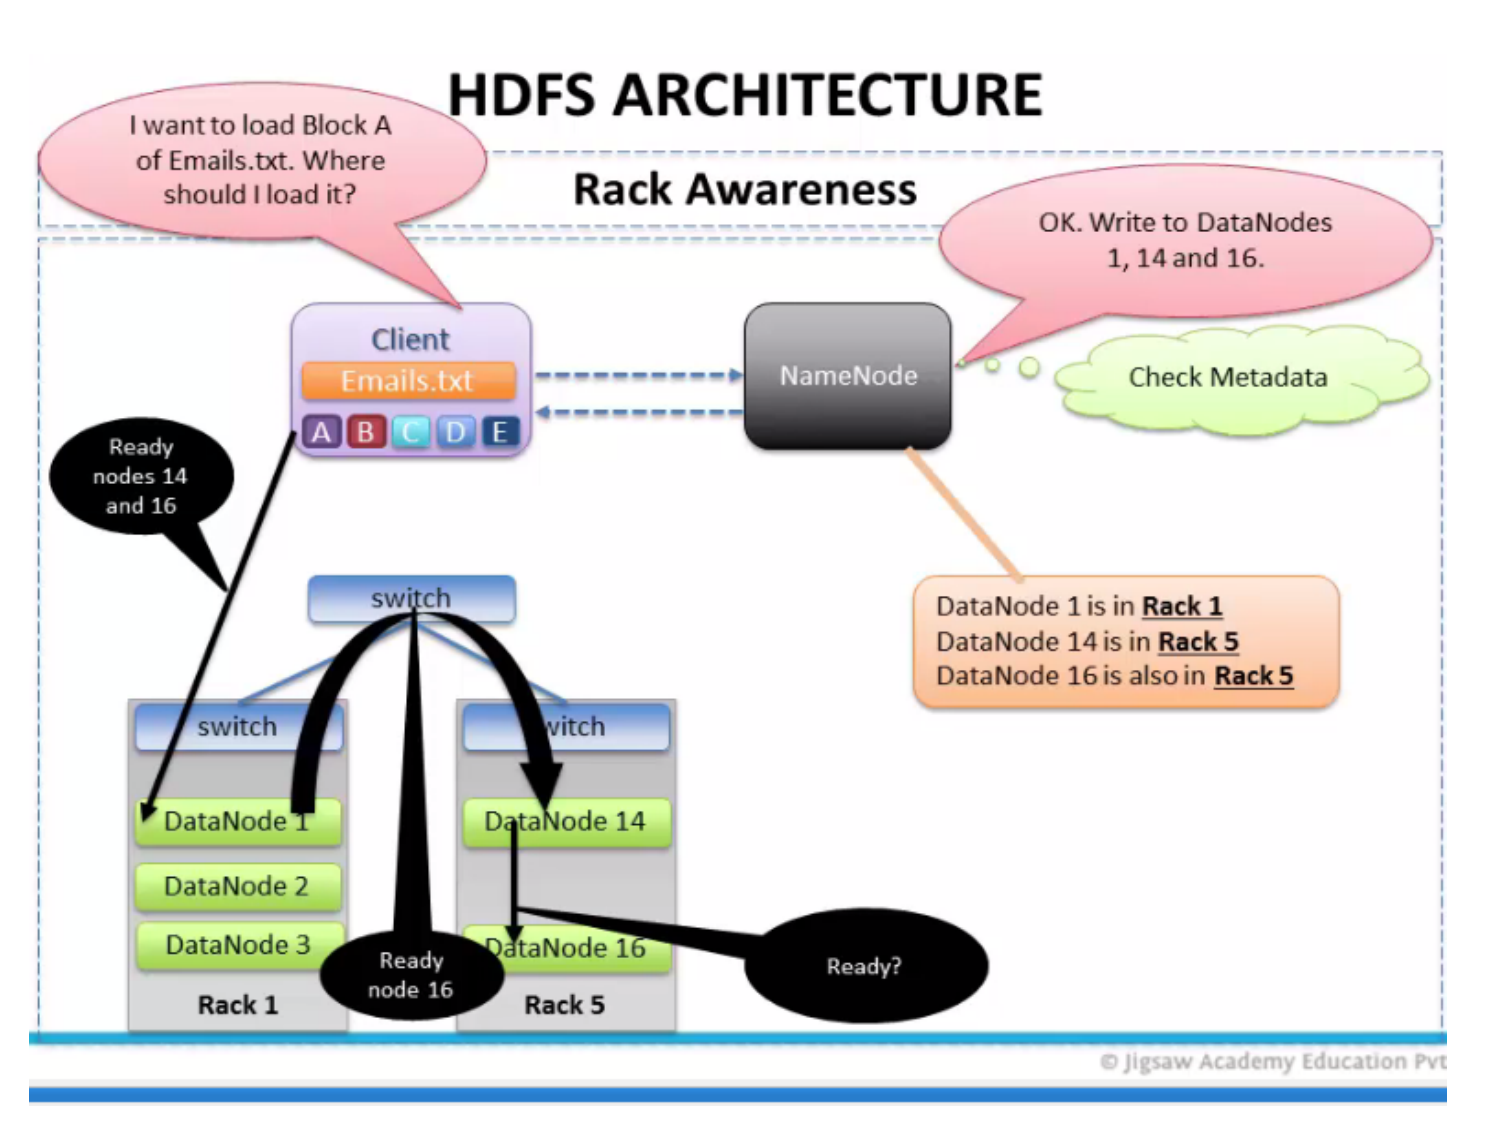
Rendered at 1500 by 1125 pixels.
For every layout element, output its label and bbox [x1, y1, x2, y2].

picture [29, 54, 1448, 1107]
